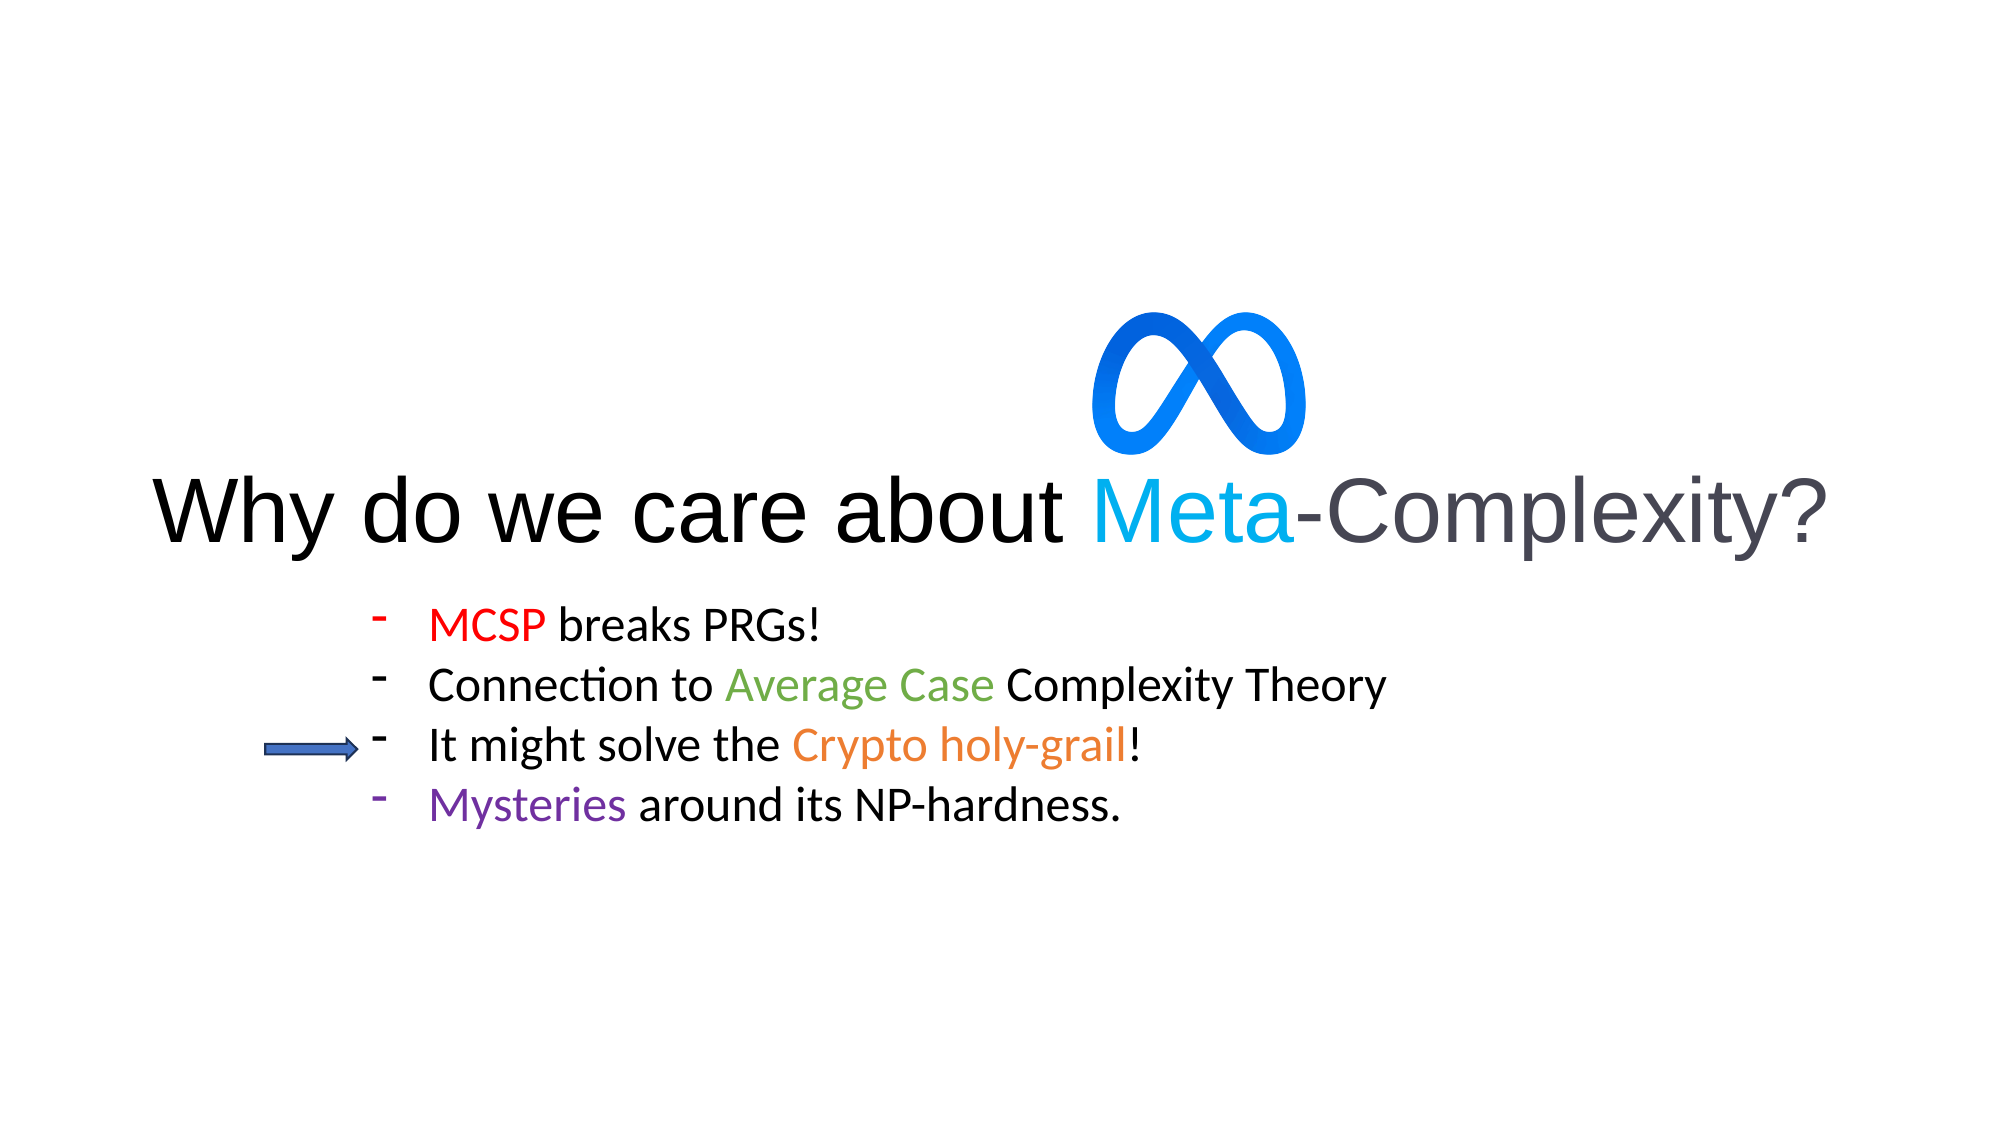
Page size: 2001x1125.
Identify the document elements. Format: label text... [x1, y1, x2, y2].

text_box MCSP breaks PRGs! Connection to Average Case Complexity Theory It might solve the Crypto holy-grail! Mysteries around its NP-hardness. [357, 583, 1963, 839]
title Why do we care about Meta-Complexity? [137, 404, 1863, 622]
picture [1068, 310, 1329, 457]
text_box [264, 736, 359, 763]
